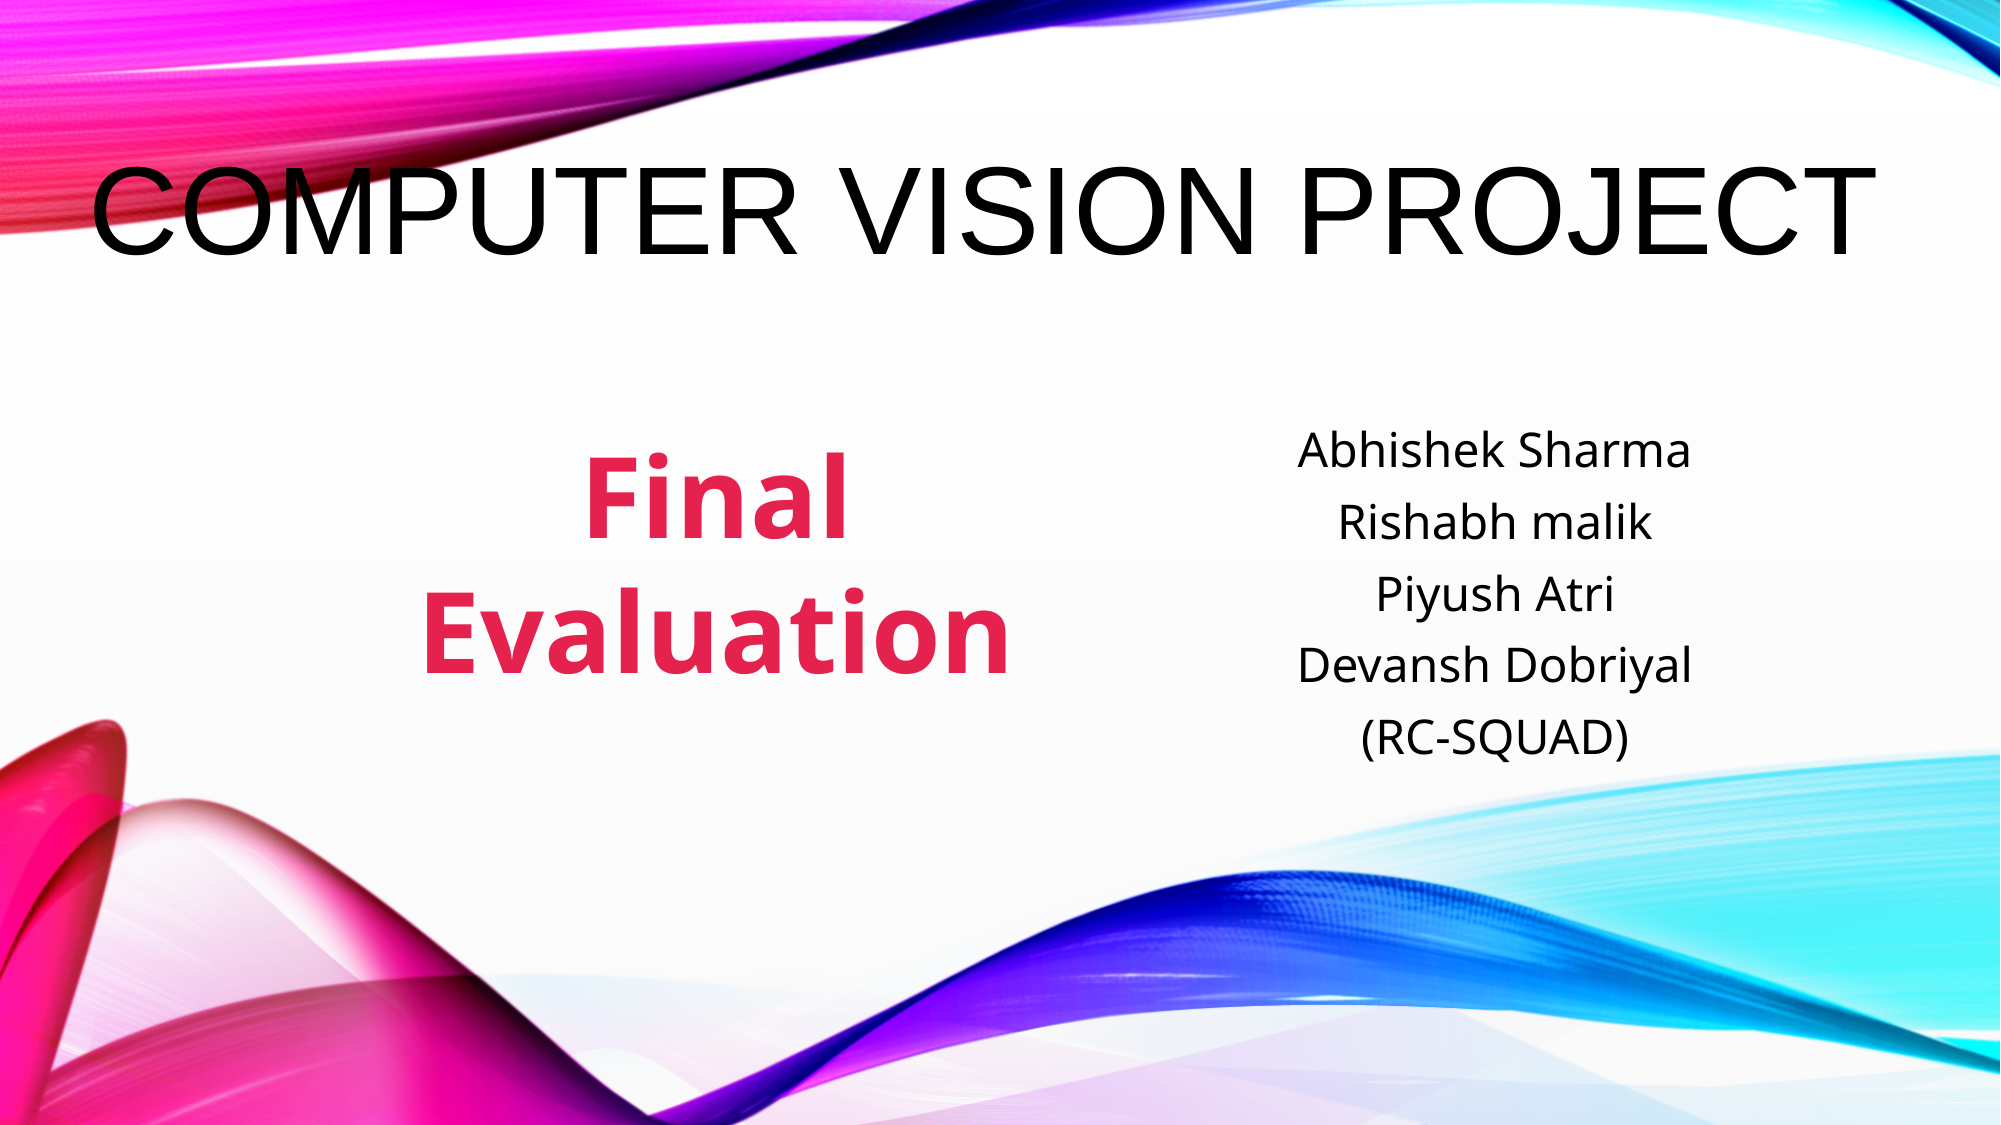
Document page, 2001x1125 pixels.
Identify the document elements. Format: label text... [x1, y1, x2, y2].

picture [1910, 0, 2000, 45]
text_box Final Evaluation [302, 418, 1130, 704]
picture [0, 717, 2000, 1125]
picture [0, 0, 2000, 237]
subtitle Abhishek Sharma Rishabh malik Piyush Atri Devansh Dobriyal (RC-SQUAD) [1157, 418, 1833, 776]
picture [1890, 0, 2000, 75]
title COMPUTER VISION PROJECT [73, 128, 1927, 290]
picture [1795, 1003, 1806, 1008]
